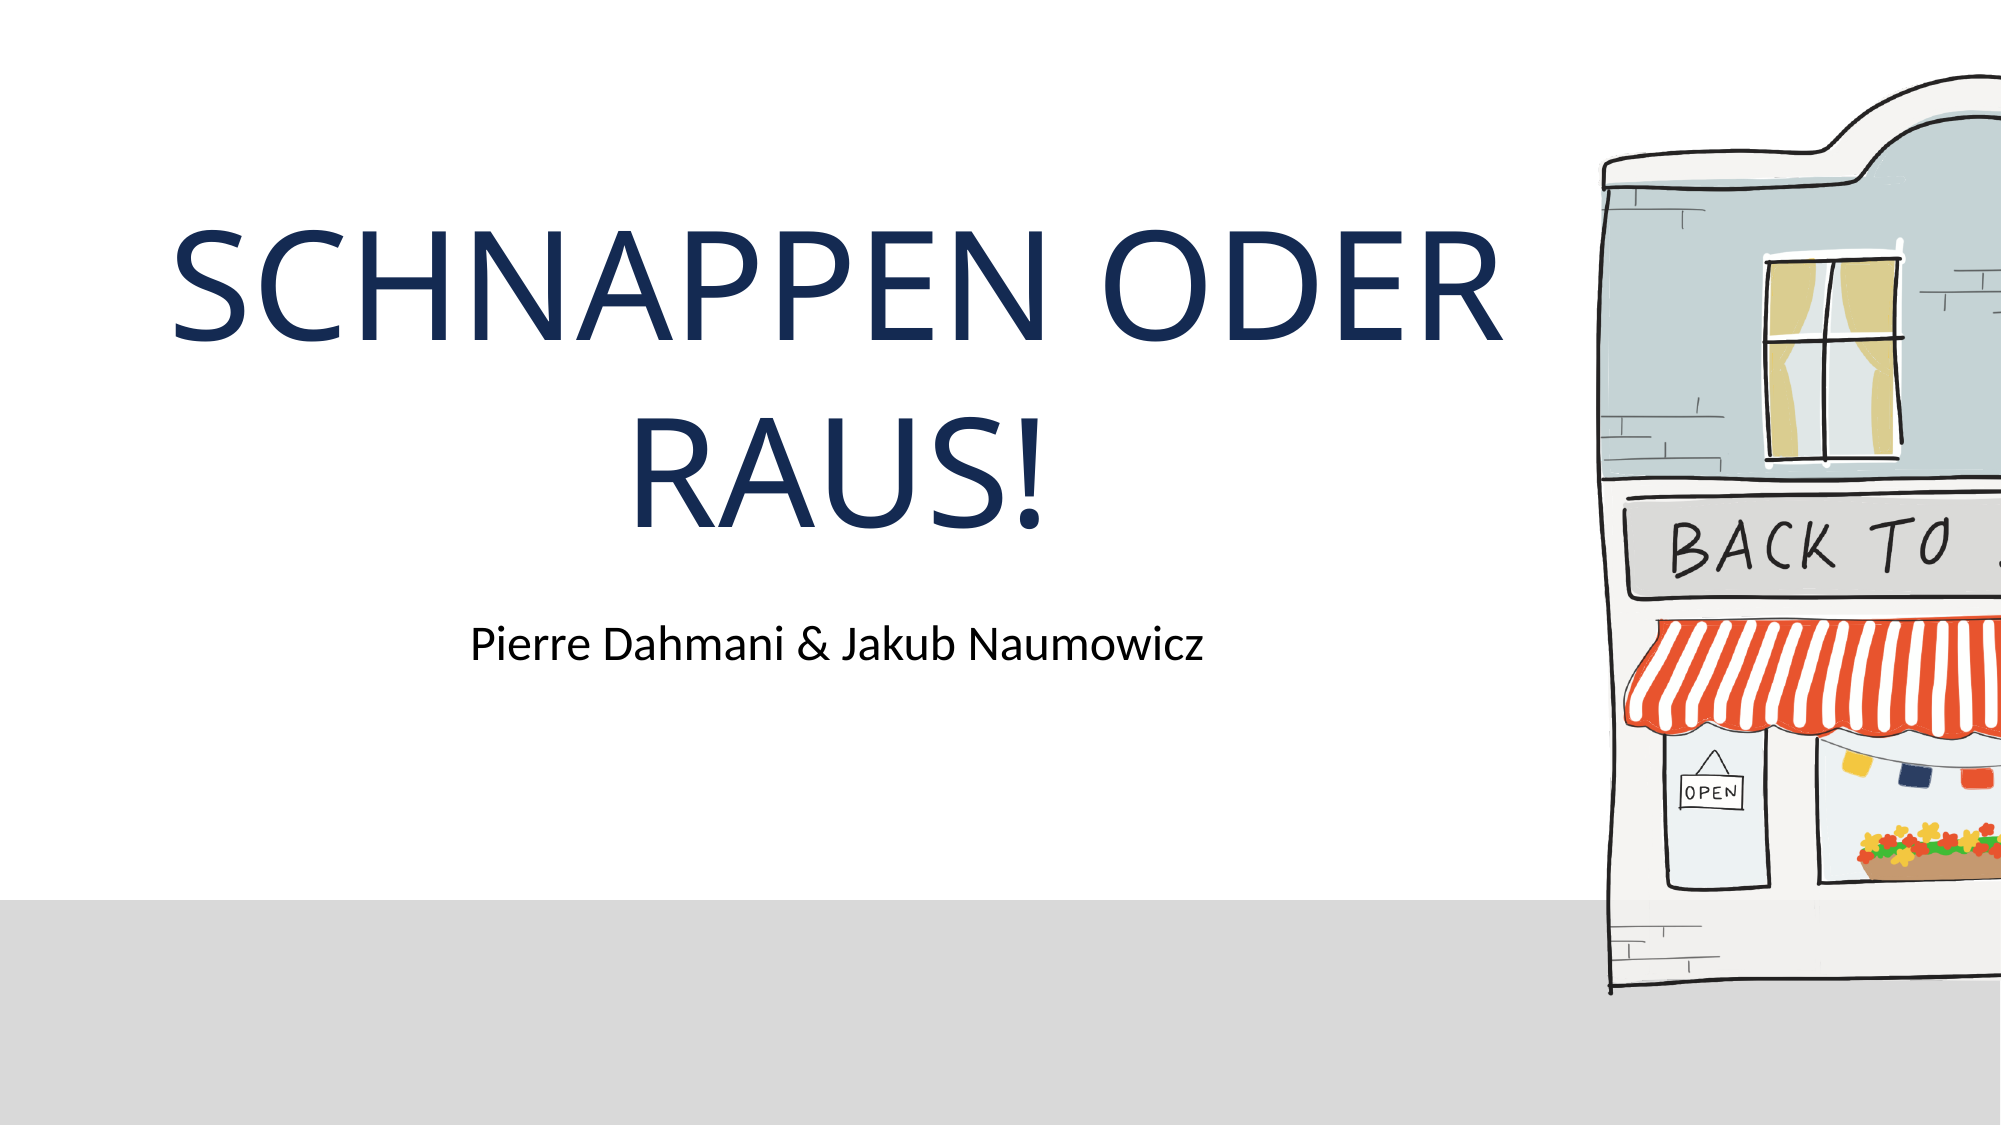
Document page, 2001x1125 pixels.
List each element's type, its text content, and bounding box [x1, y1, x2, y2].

text_box Pierre Dahmani & Jakub Naumowicz [87, 609, 1588, 882]
text_box SCHNAPPEN ODER RAUS! [87, 180, 1588, 572]
